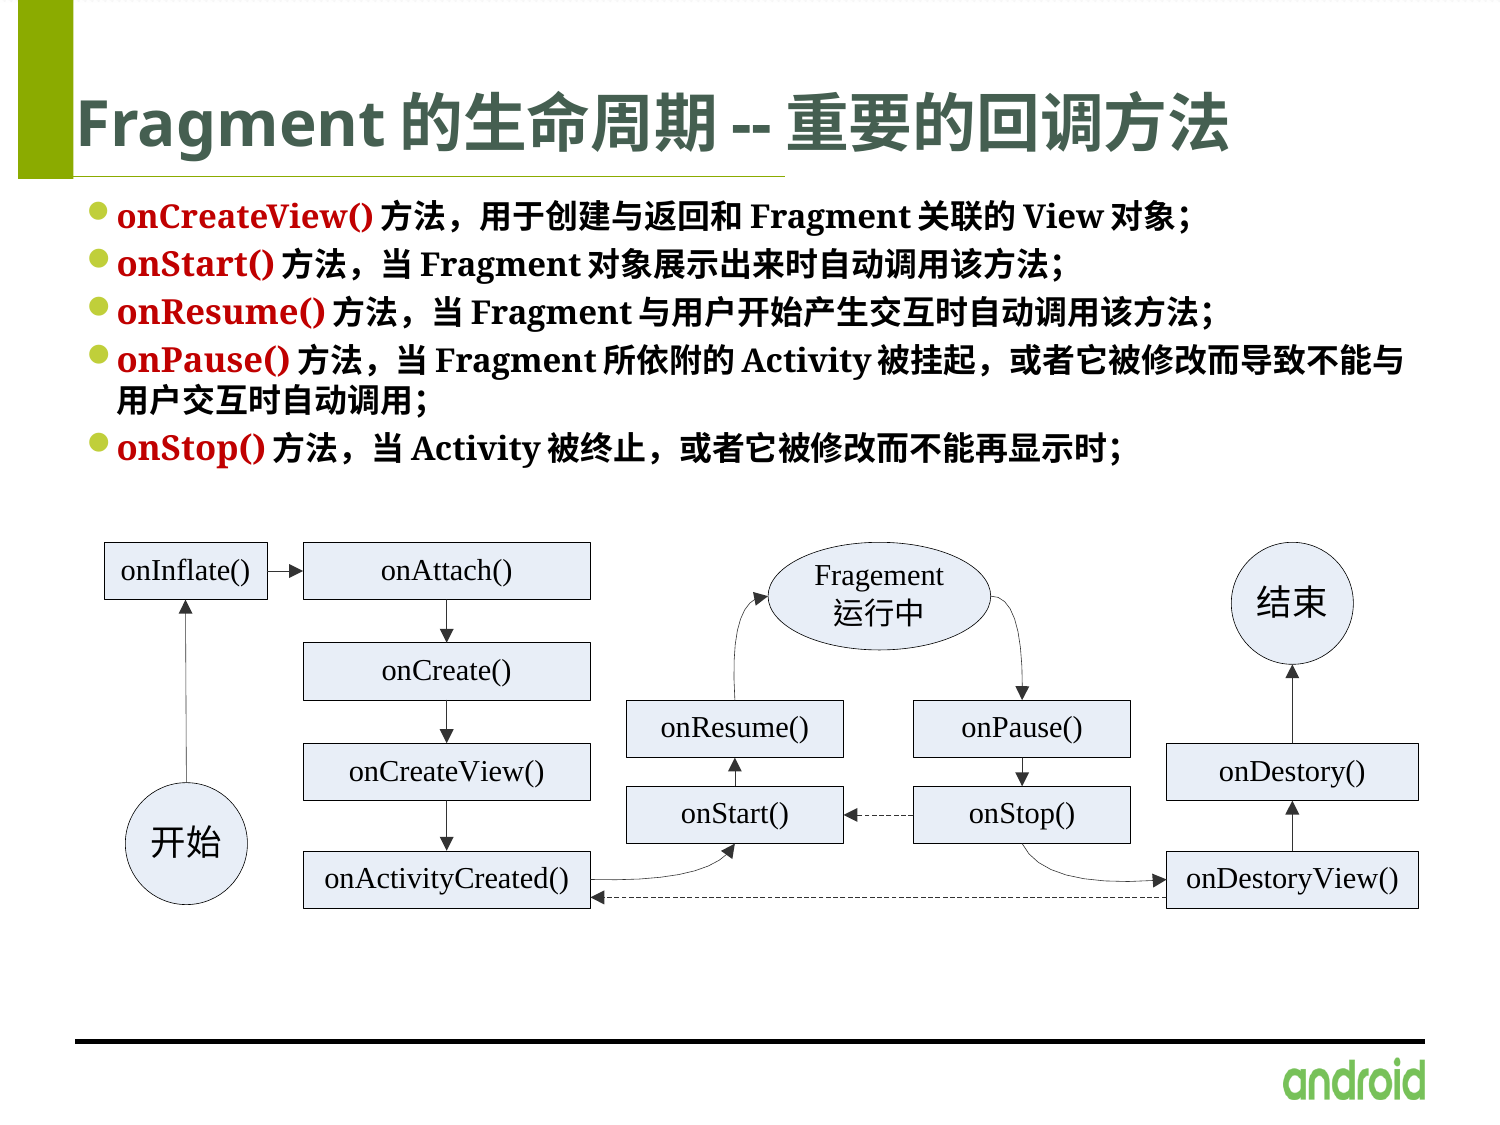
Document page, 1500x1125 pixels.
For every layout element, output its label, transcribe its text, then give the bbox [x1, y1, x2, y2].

list onCreateView()方法，用于创建与返回和Fragment关联的View对象； onStart()方法，当Fragment对象展示出来时自动调用该方法； onResume()方法，当Fragment与用户开始产生交互时自动调用该方法； onPause()方法，当Fragment所依附的Activity被挂起，或者它被修改而导致不能与用户交互时自动调用； onStop()方法，当Activity被终止，或者它被修改而不能再显示时； [75, 189, 1425, 480]
picture [1283, 1057, 1425, 1100]
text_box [100, 538, 1422, 929]
title Fragment的生命周期--重要的回调方法 [75, 21, 1425, 160]
